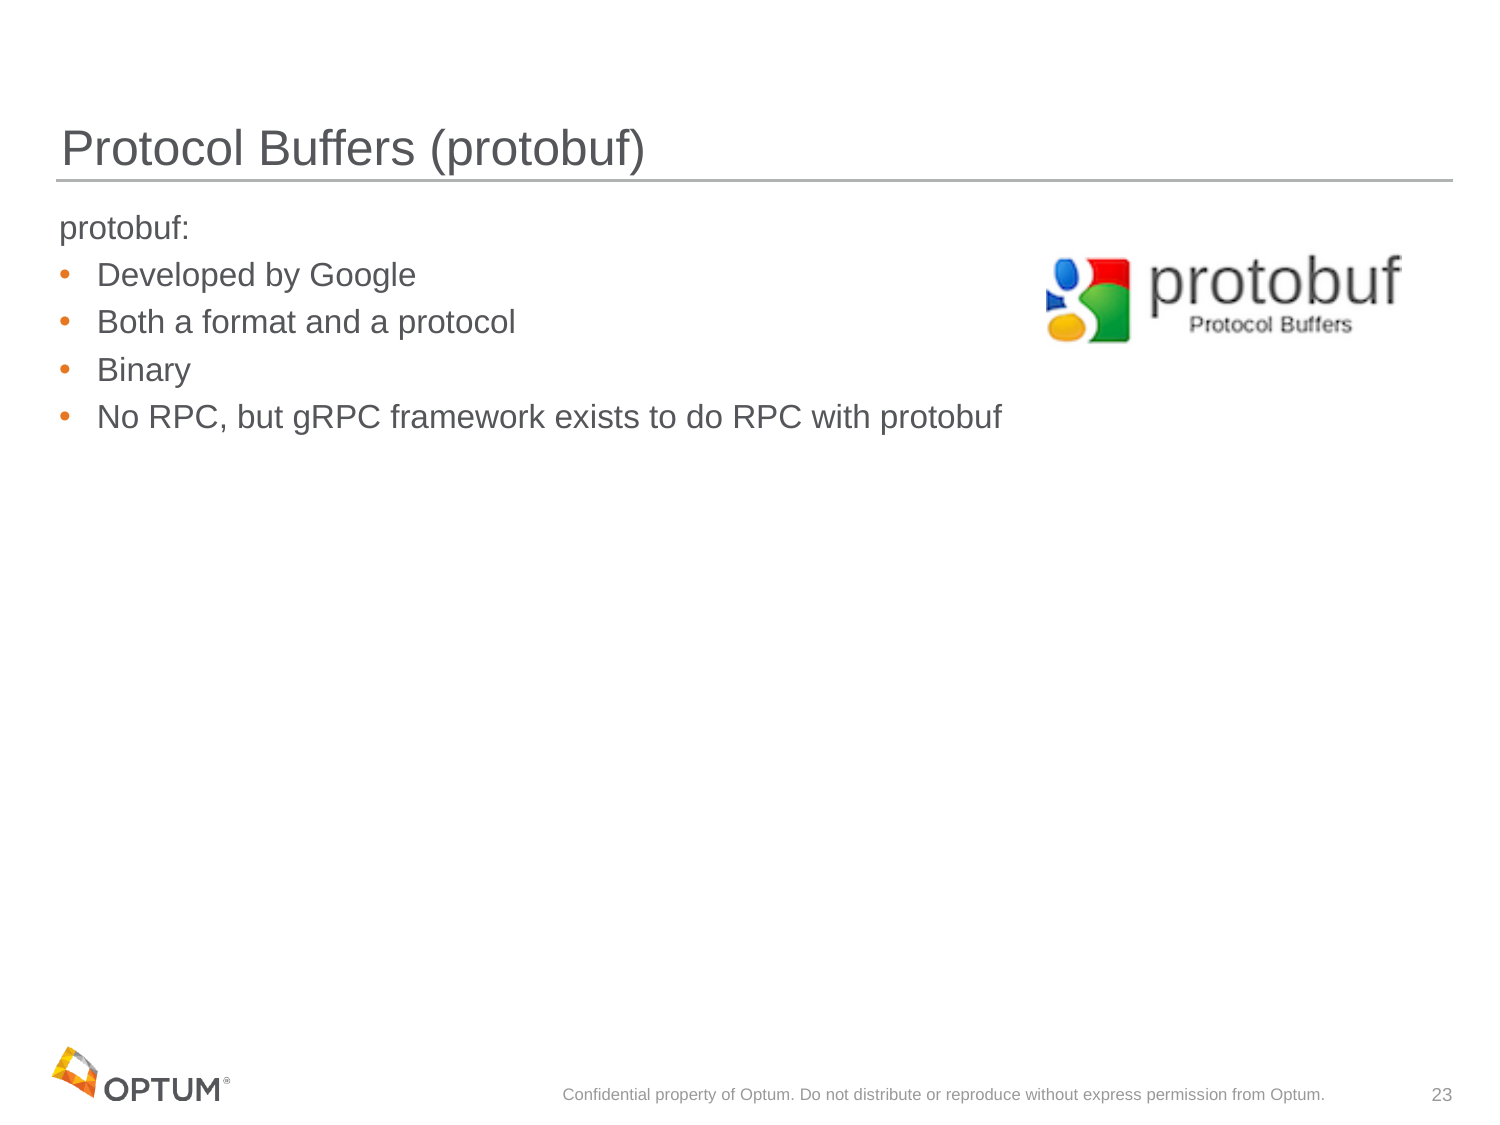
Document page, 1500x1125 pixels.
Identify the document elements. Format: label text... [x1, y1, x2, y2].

picture [1046, 216, 1402, 384]
slide_number 23 [1385, 1064, 1453, 1124]
footer Confidential property of Optum. Do not distribute or reproduce without express permission from Optum. [508, 1064, 1381, 1124]
title Protocol Buffers (protobuf) [60, 0, 1454, 177]
picture [50, 1044, 231, 1101]
list protobuf: Developed by Google Both a format and a protocol Binary No RPC, but gRPC framework exists to do RPC with protobuf [59, 31, 1452, 701]
